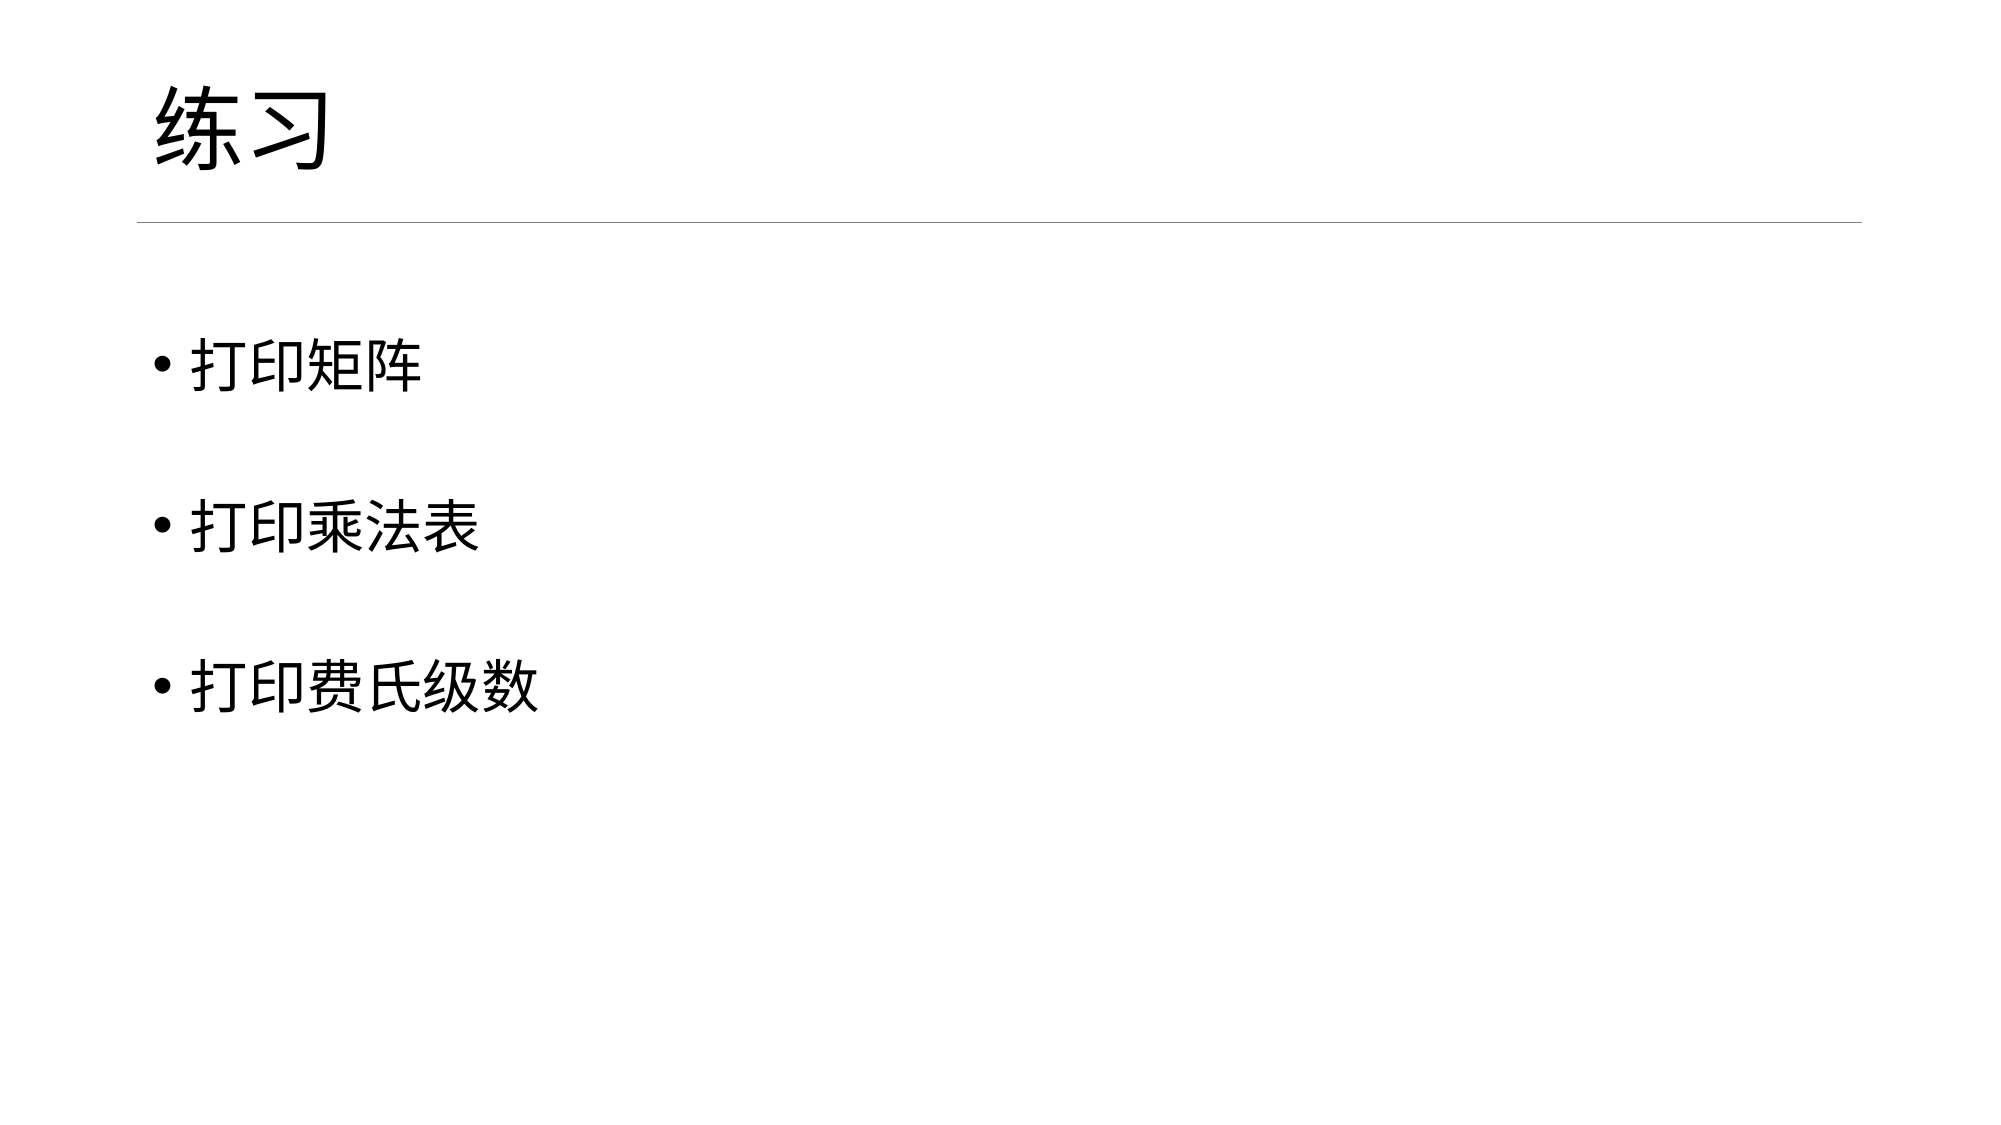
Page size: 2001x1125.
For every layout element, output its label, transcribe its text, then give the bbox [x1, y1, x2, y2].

title 练习 [137, 44, 1863, 223]
list 打印矩阵 打印乘法表 打印费氏级数 [137, 251, 1863, 1014]
